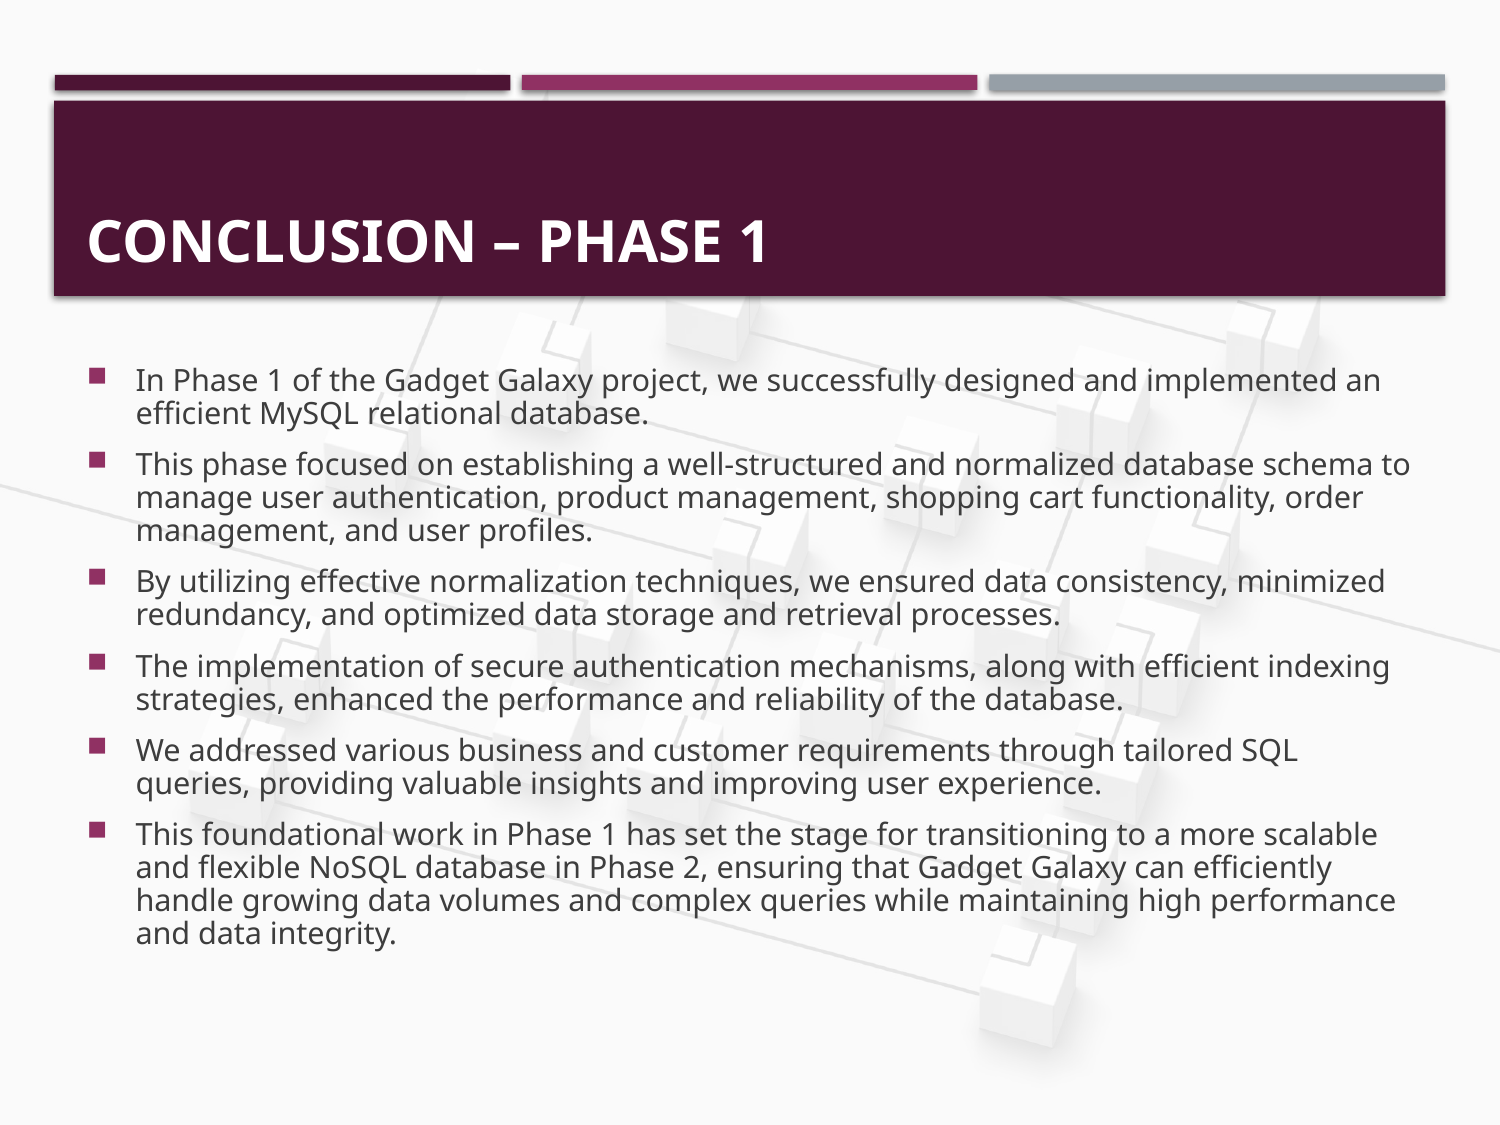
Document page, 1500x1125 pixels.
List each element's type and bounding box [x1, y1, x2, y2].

text_box [54, 73, 1446, 92]
picture [0, 0, 1500, 1125]
